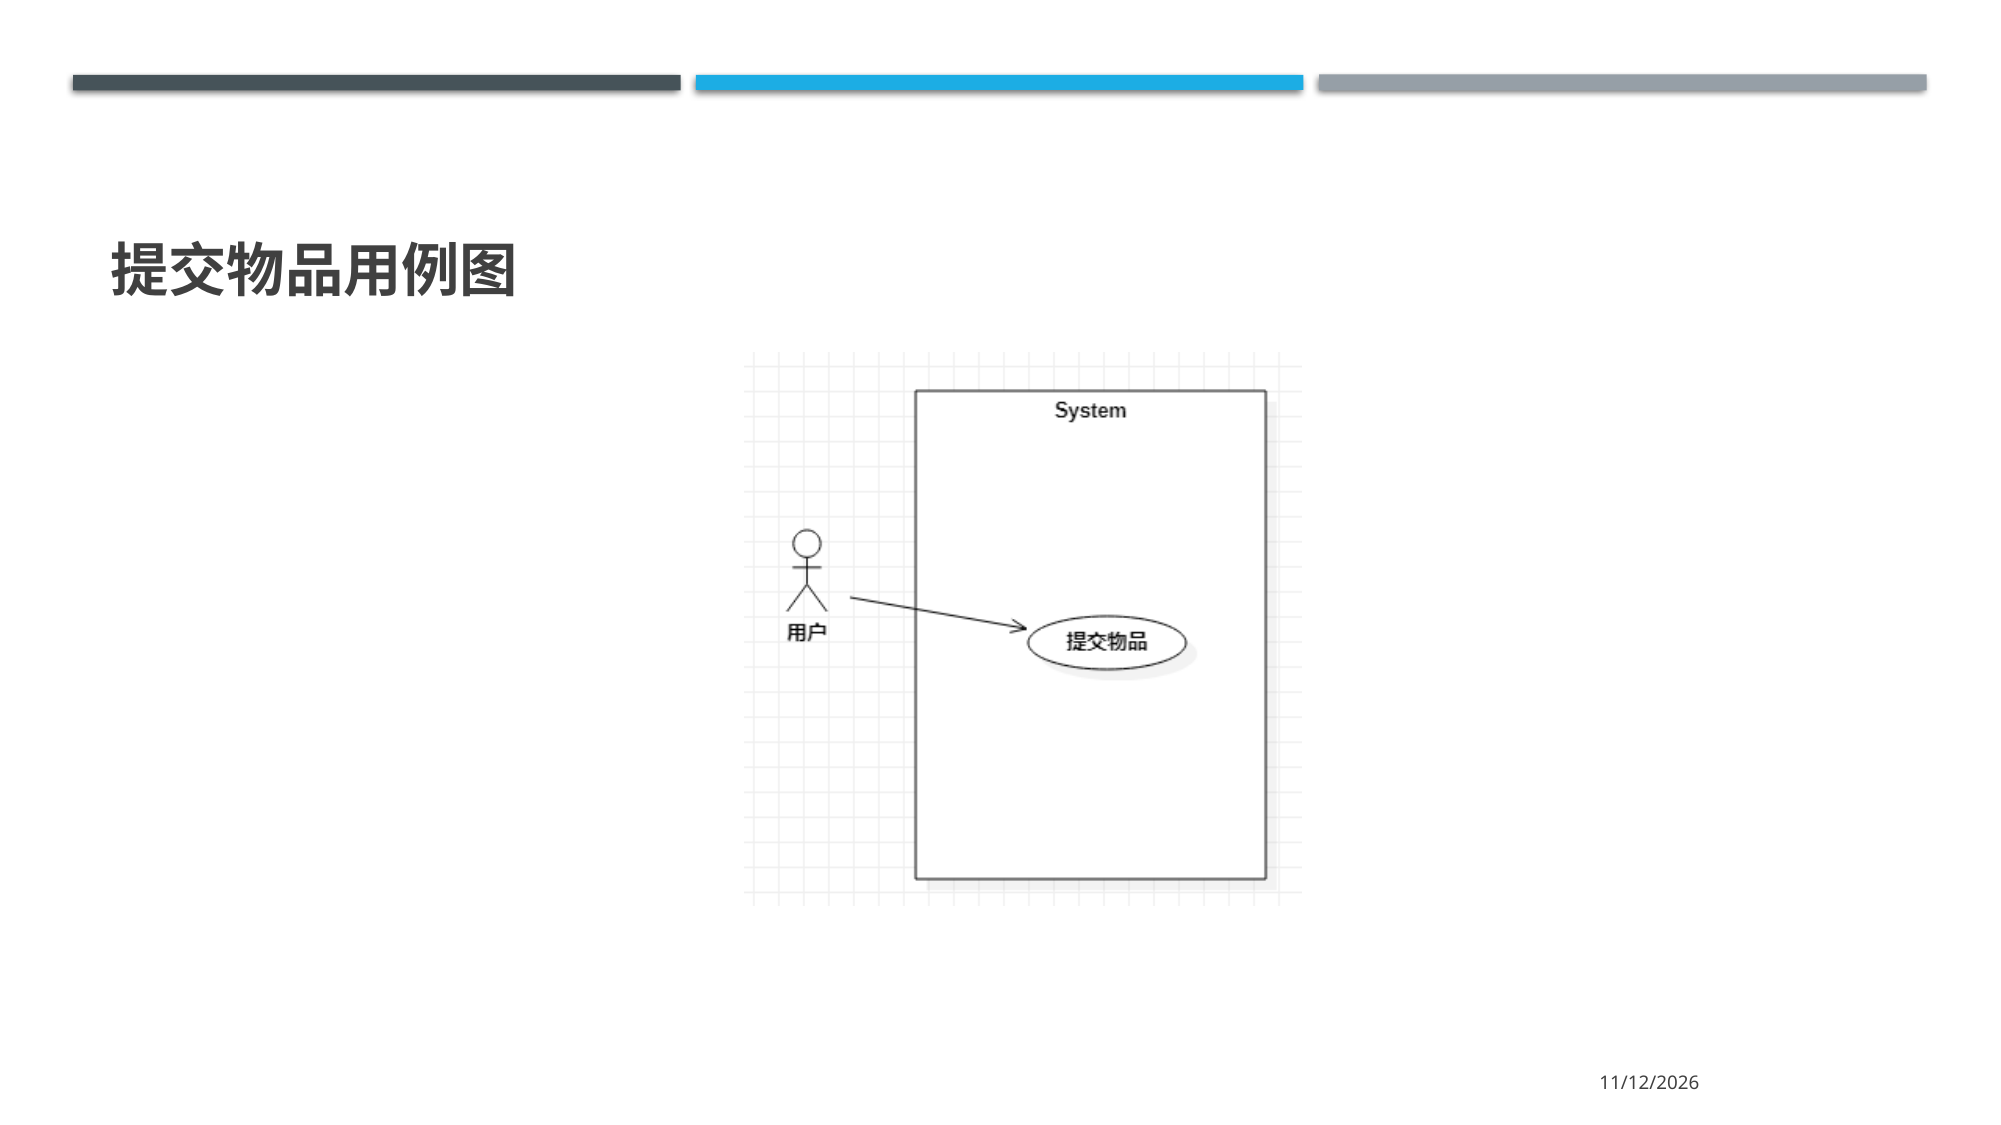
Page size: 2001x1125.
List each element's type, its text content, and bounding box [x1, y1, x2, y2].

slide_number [1247, 1053, 1715, 1114]
title 提交物品用例图 [95, 115, 690, 311]
picture [743, 351, 1303, 906]
